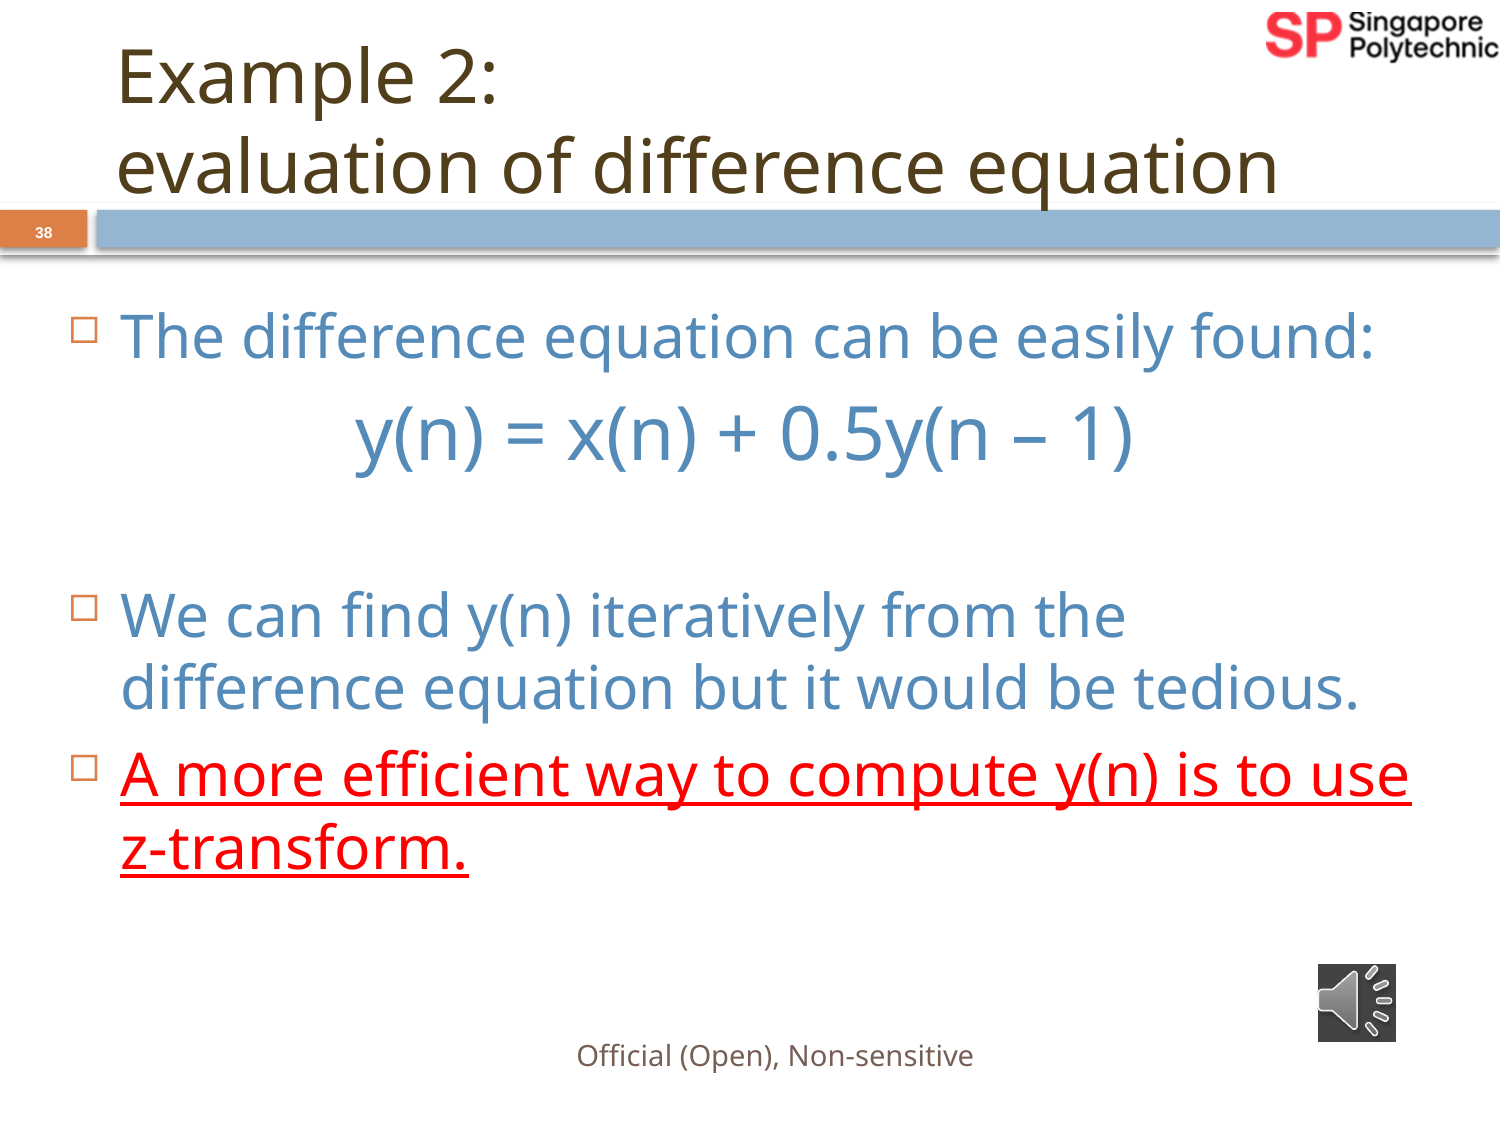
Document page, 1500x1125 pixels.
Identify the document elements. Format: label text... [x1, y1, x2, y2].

list The difference equation can be easily found: y(n) = x(n) + 0.5y(n – 1) We can find y(n) iteratively from the difference equation but it would be tedious. A more efficient way to compute y(n) is to use z-transform. [53, 290, 1437, 1010]
picture [1316, 962, 1398, 1044]
picture [1266, 12, 1500, 66]
footer Official (Open), Non-sensitive [99, 1025, 990, 1085]
slide_number 38 [0, 208, 88, 249]
title Example 2: evaluation of difference equation [100, 37, 1438, 200]
